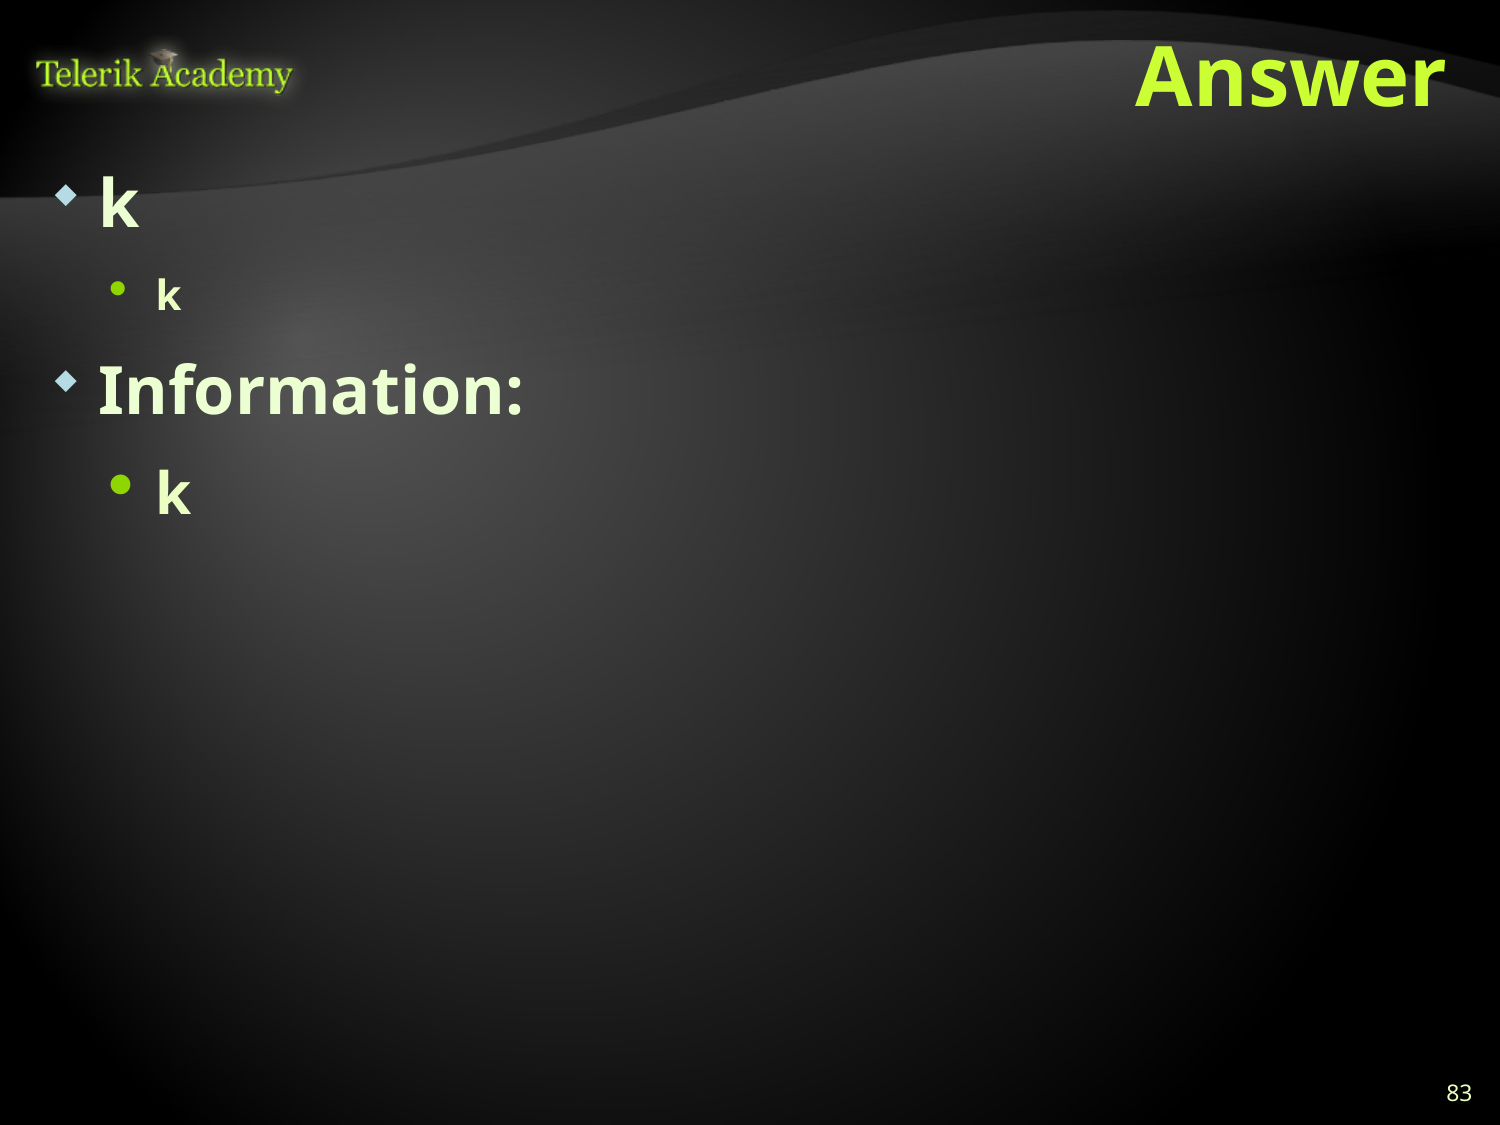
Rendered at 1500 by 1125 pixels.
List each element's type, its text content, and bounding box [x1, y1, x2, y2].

slide_number 83 [1412, 1074, 1488, 1113]
title Answer [300, 12, 1463, 149]
list k k Information: k [37, 149, 1463, 1100]
picture [0, 0, 1500, 1125]
